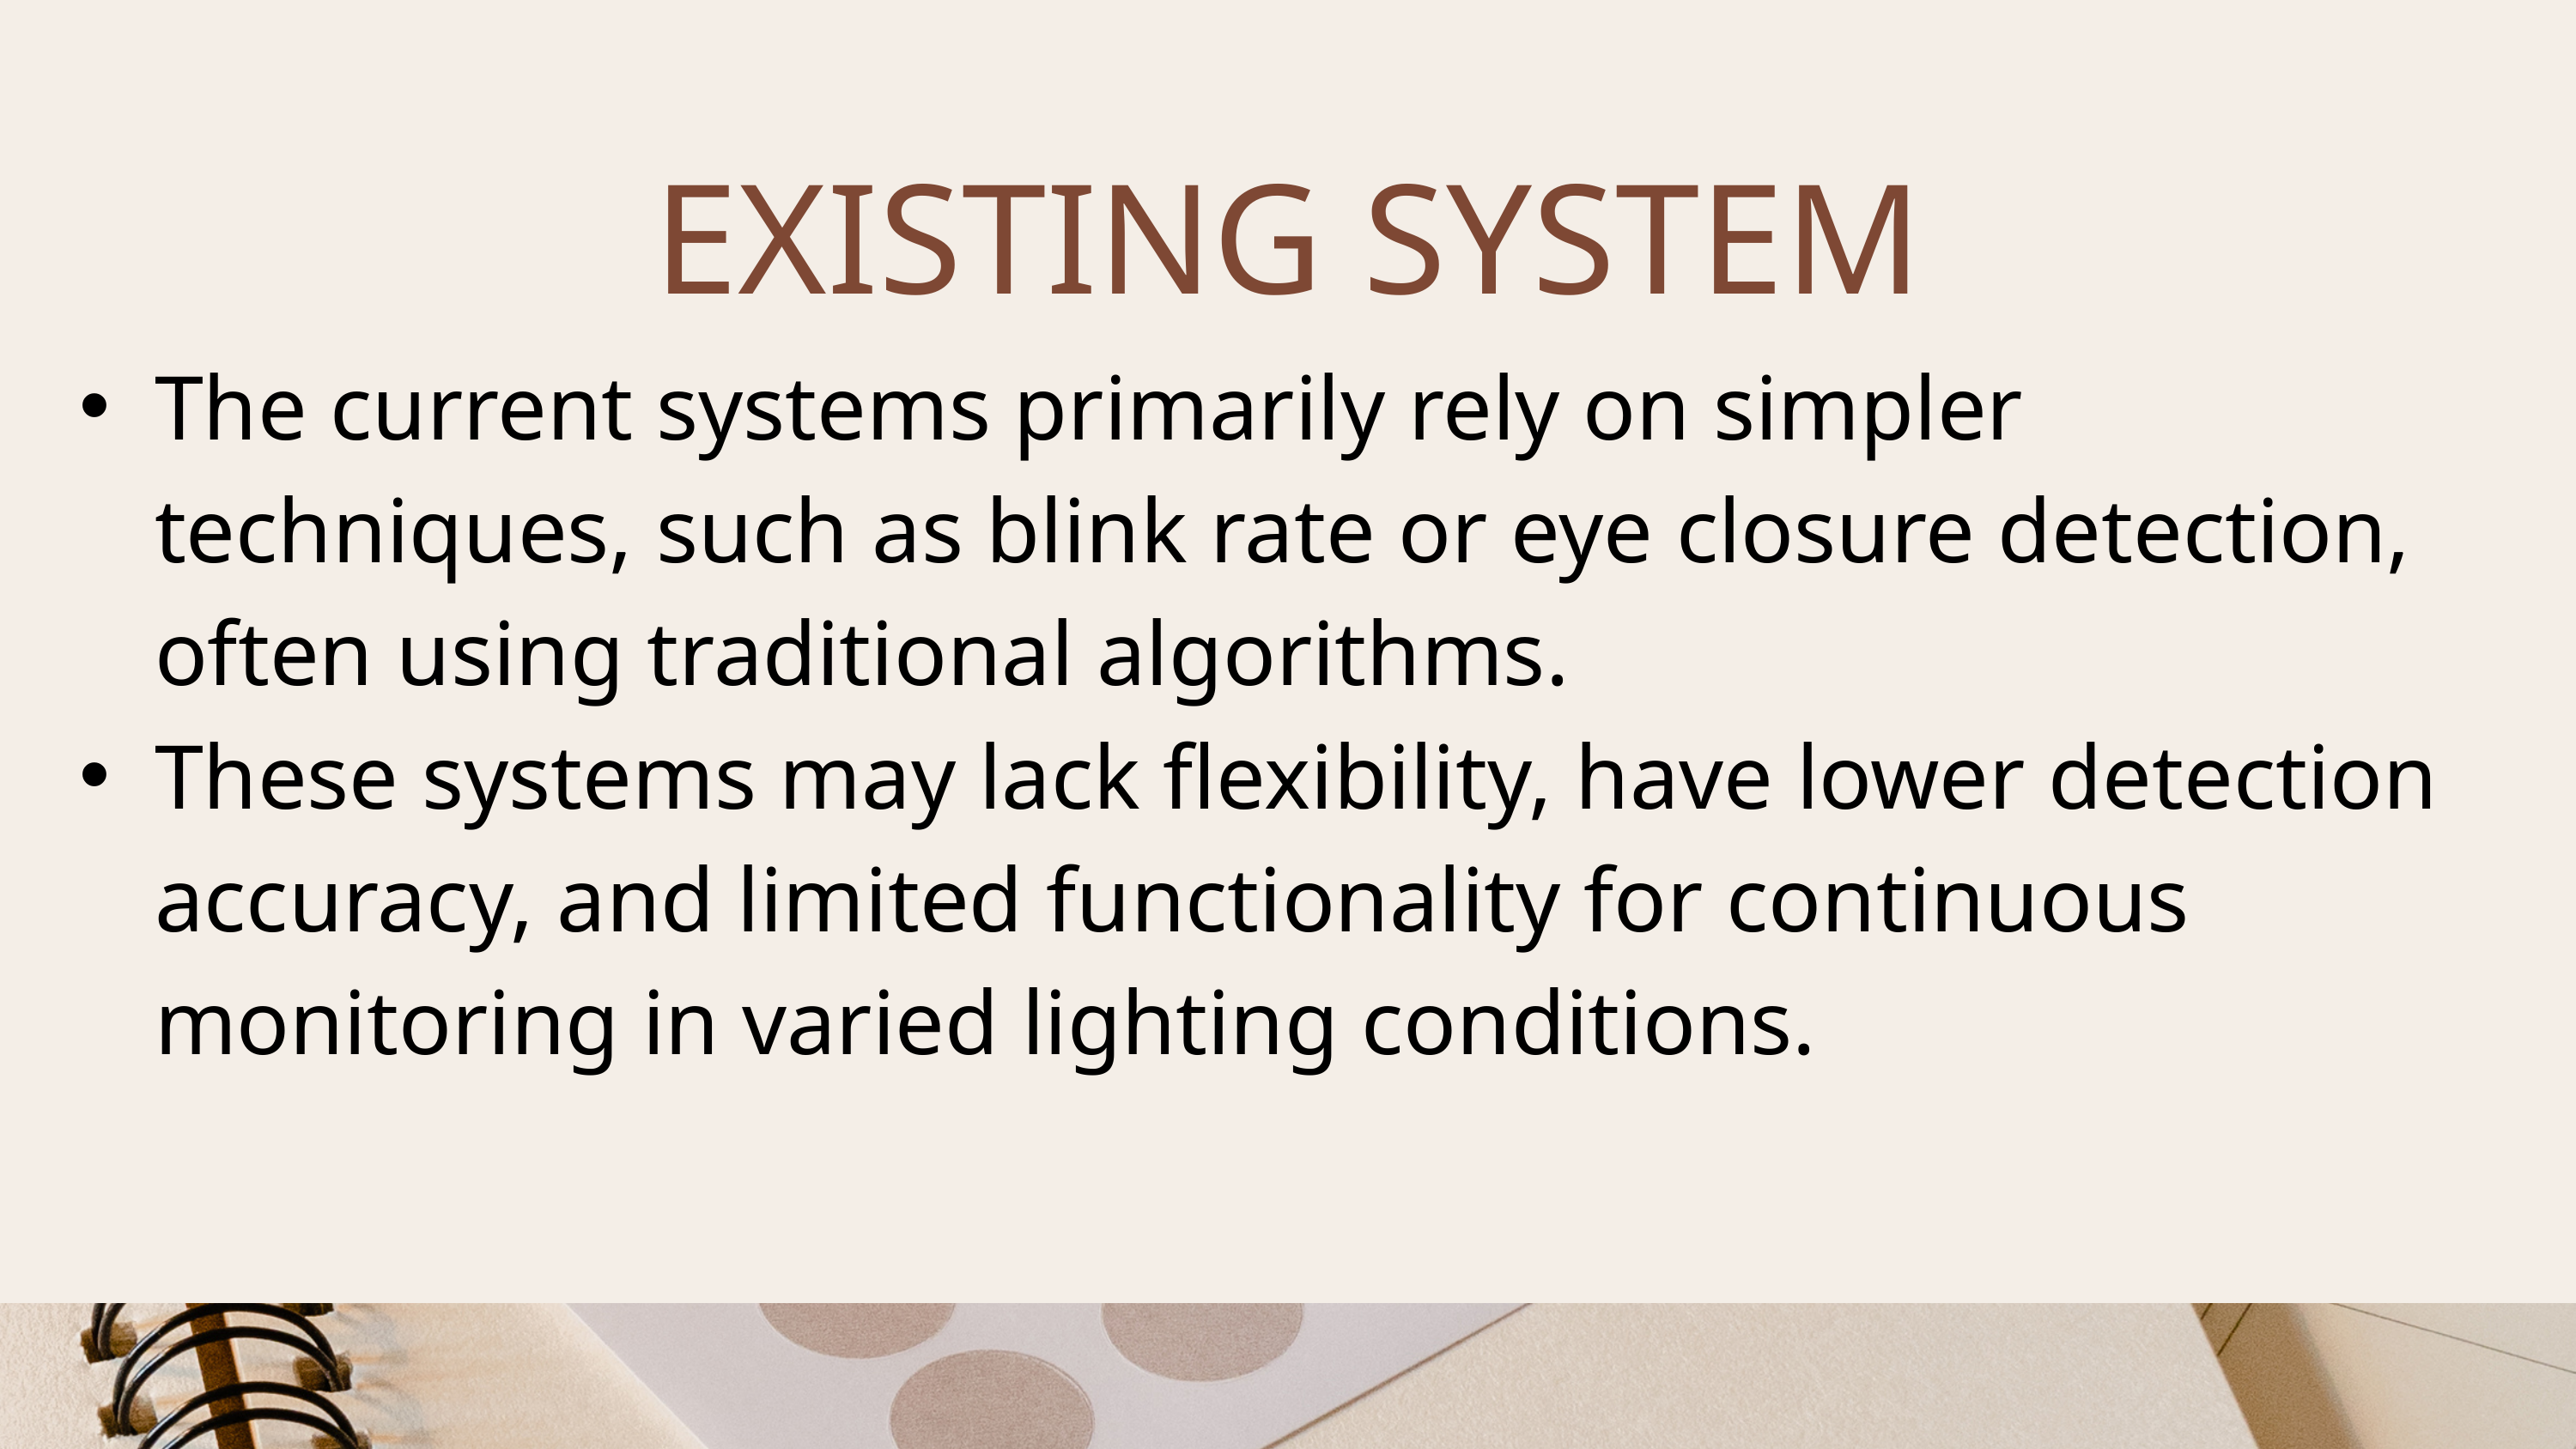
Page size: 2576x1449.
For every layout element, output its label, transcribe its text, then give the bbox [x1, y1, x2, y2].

text_box The current systems primarily rely on simpler techniques, such as blink rate or eye closure detection, often using traditional algorithms. These systems may lack flexibility, have lower detection accuracy, and limited functionality for continuous monitoring in varied lighting conditions. [4, 334, 2476, 1196]
text_box EXISTING SYSTEM [257, 144, 2318, 324]
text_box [0, 1303, 2576, 1449]
